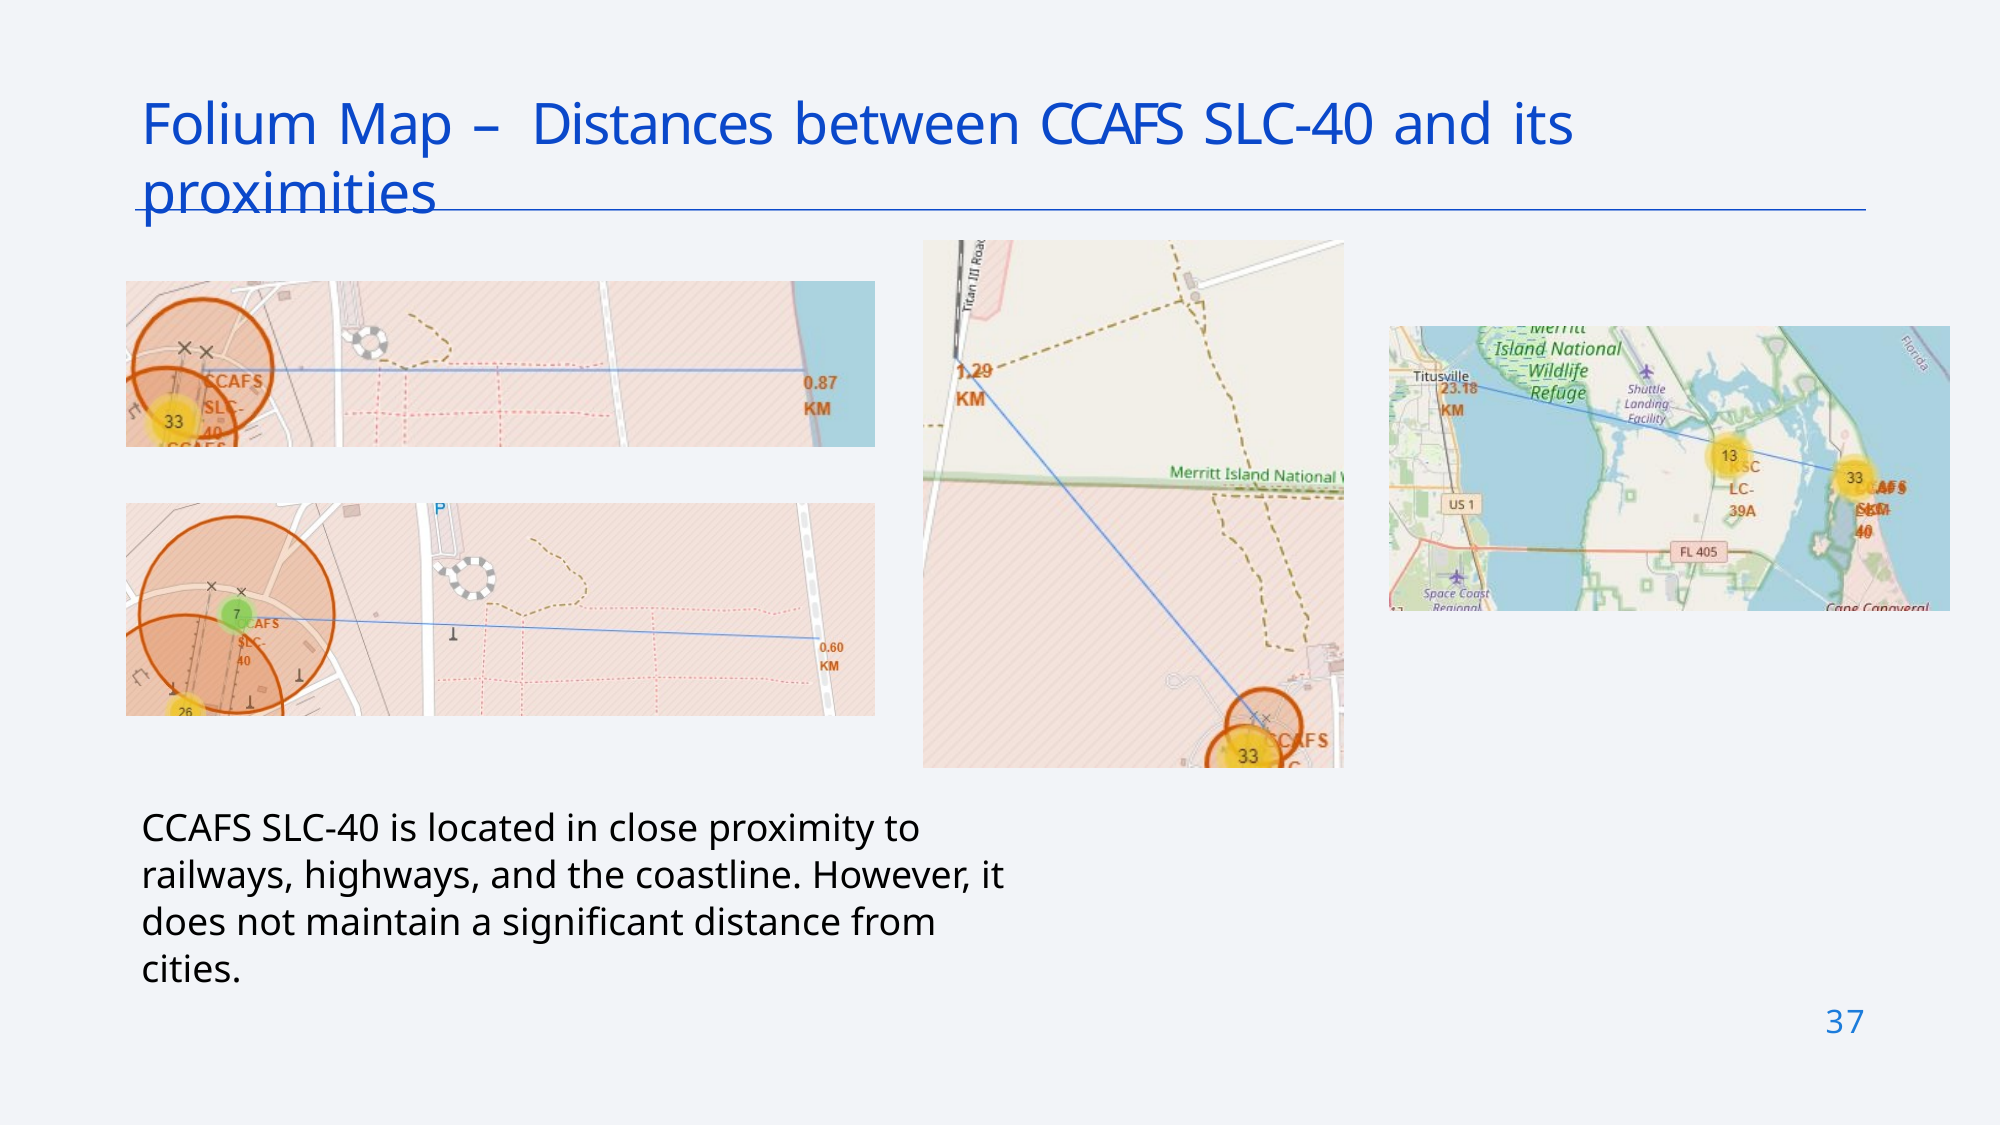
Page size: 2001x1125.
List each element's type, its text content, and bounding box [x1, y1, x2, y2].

text_box 37 [1823, 999, 1869, 1041]
title Folium Map – Distances between CCAFS SLC-40 and its proximities [139, 85, 1831, 276]
text_box CCAFS SLC-40 is located in close proximity to railways, highways, and the coastline. However, it does not maintain a significant distance from cities. [139, 802, 1161, 990]
picture [0, 0, 2000, 1125]
